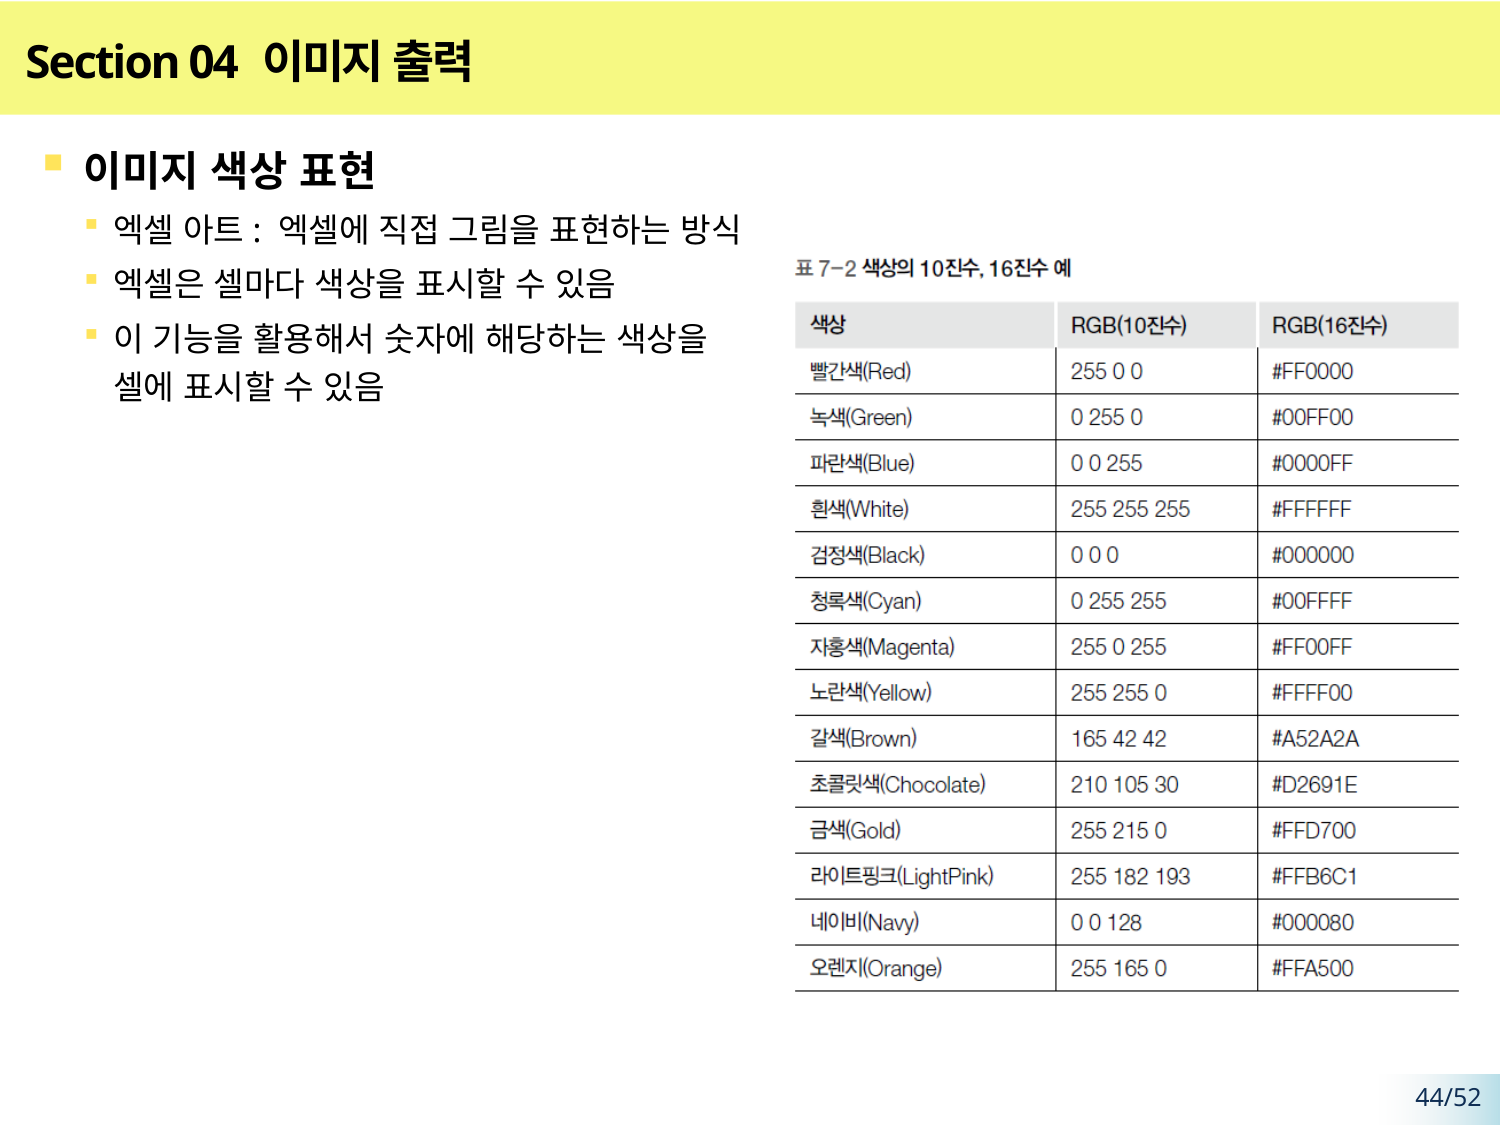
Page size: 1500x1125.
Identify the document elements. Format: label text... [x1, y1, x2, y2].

title Section 04 이미지 출력 [10, 21, 1288, 99]
list 이미지 색상 표현 엑셀 아트: 엑셀에 직접 그림을 표현하는 방식 엑셀은 셀마다 색상을 표시할 수 있음 이 기능을 활용해서 숫자에 해당하는 색상을 셀에 표시할 수 있음 [10, 126, 1481, 1057]
picture [786, 252, 1467, 994]
